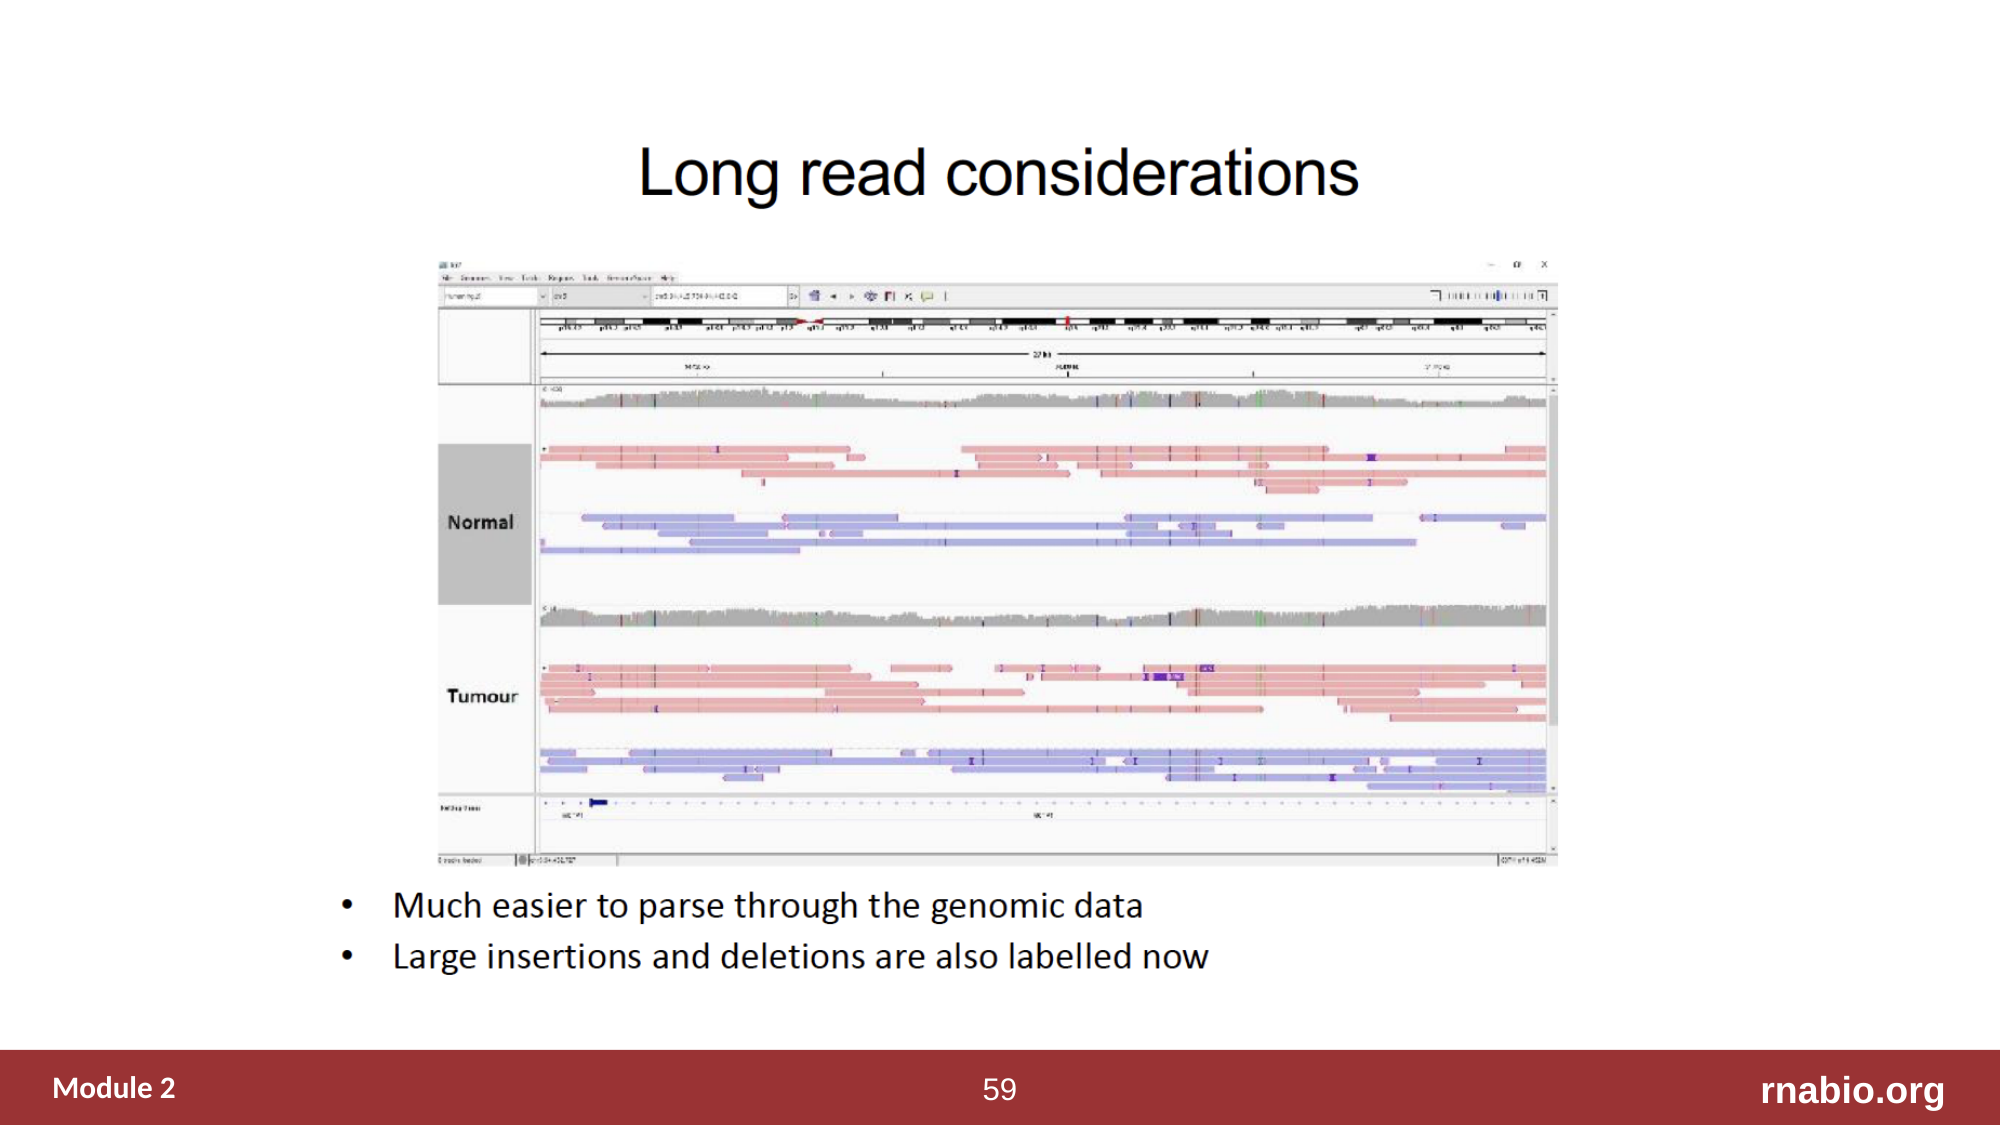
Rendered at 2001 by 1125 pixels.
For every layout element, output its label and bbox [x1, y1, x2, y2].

list [323, 89, 1677, 1003]
